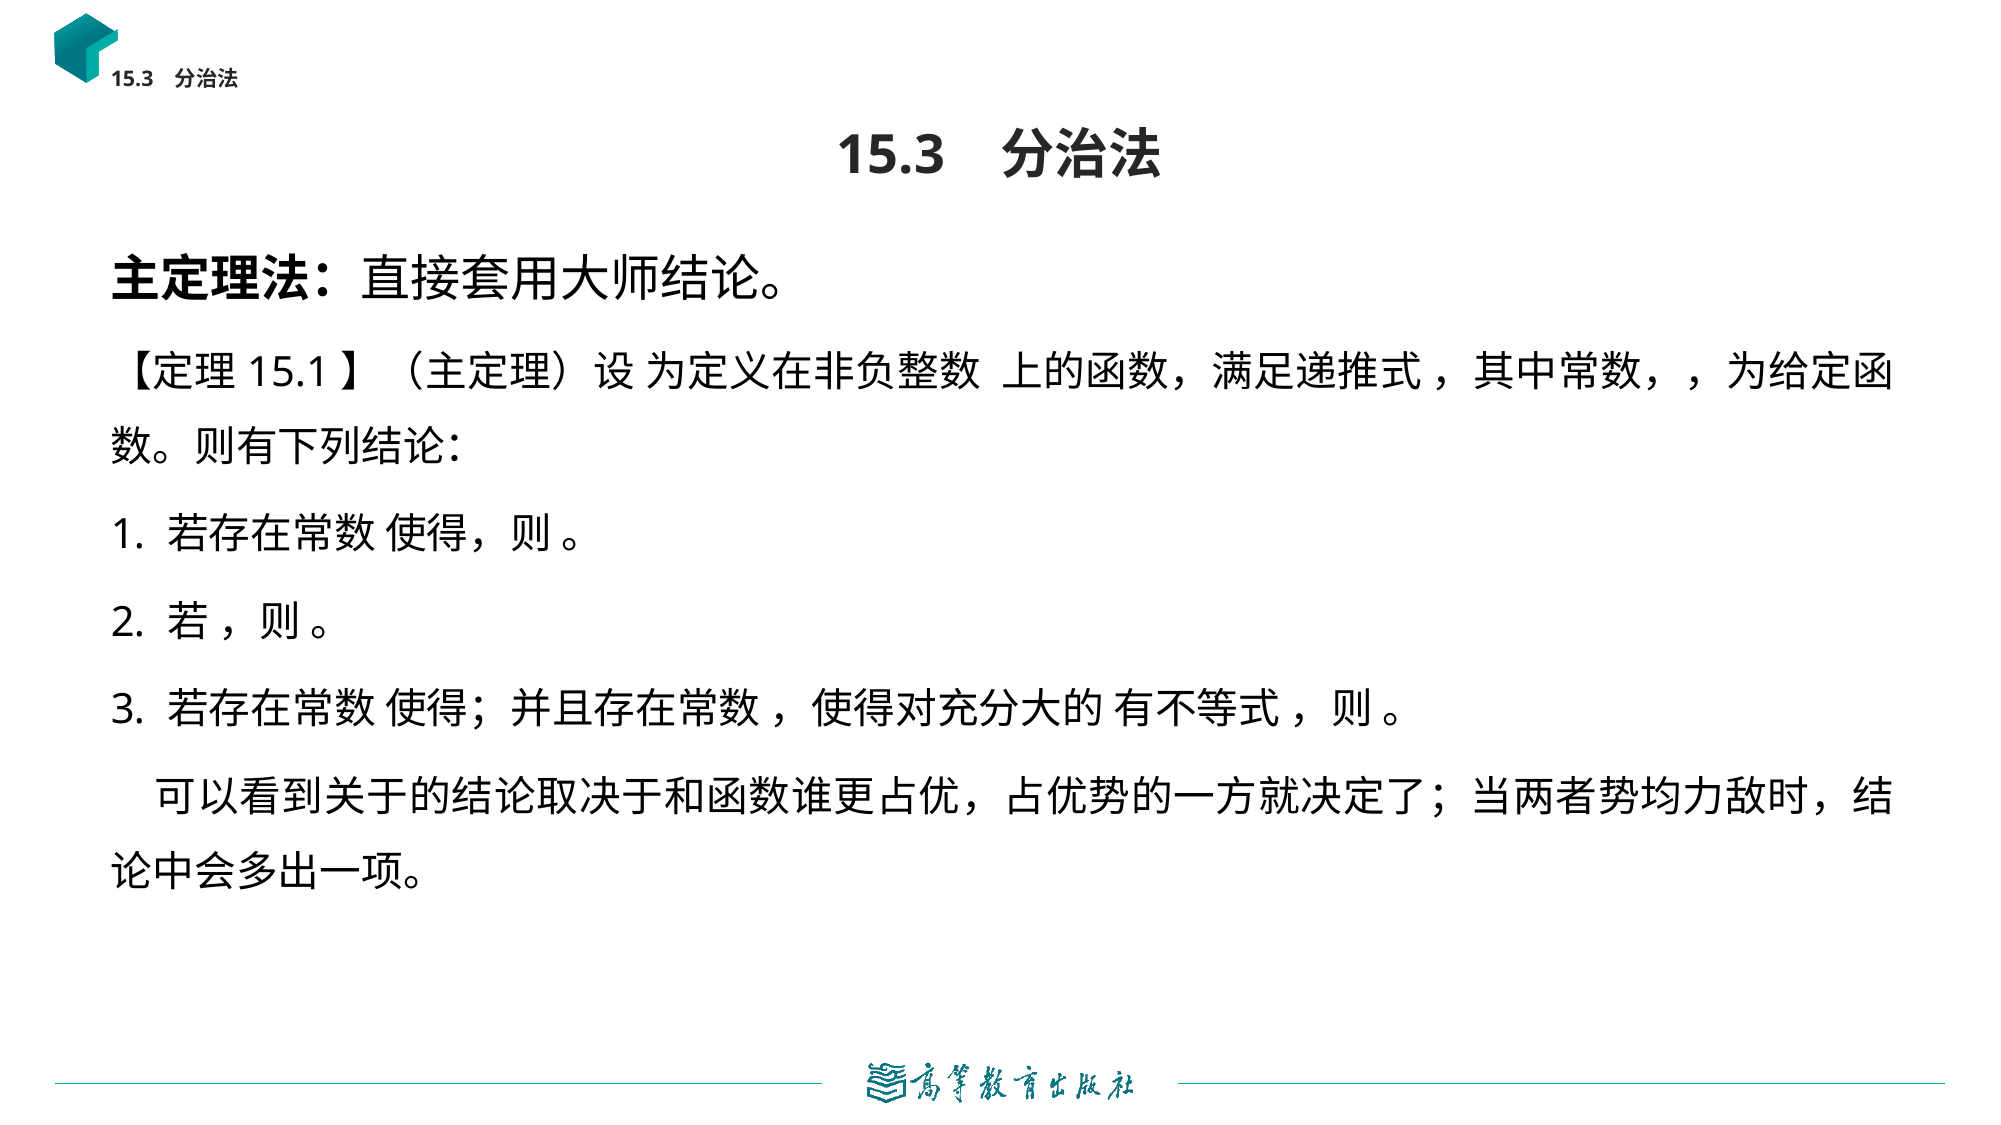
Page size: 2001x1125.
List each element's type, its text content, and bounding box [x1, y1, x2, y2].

subtitle 15.3 分治法 [95, 44, 894, 99]
title 15.3 分治法 [137, 92, 1863, 178]
picture [867, 1063, 1133, 1103]
